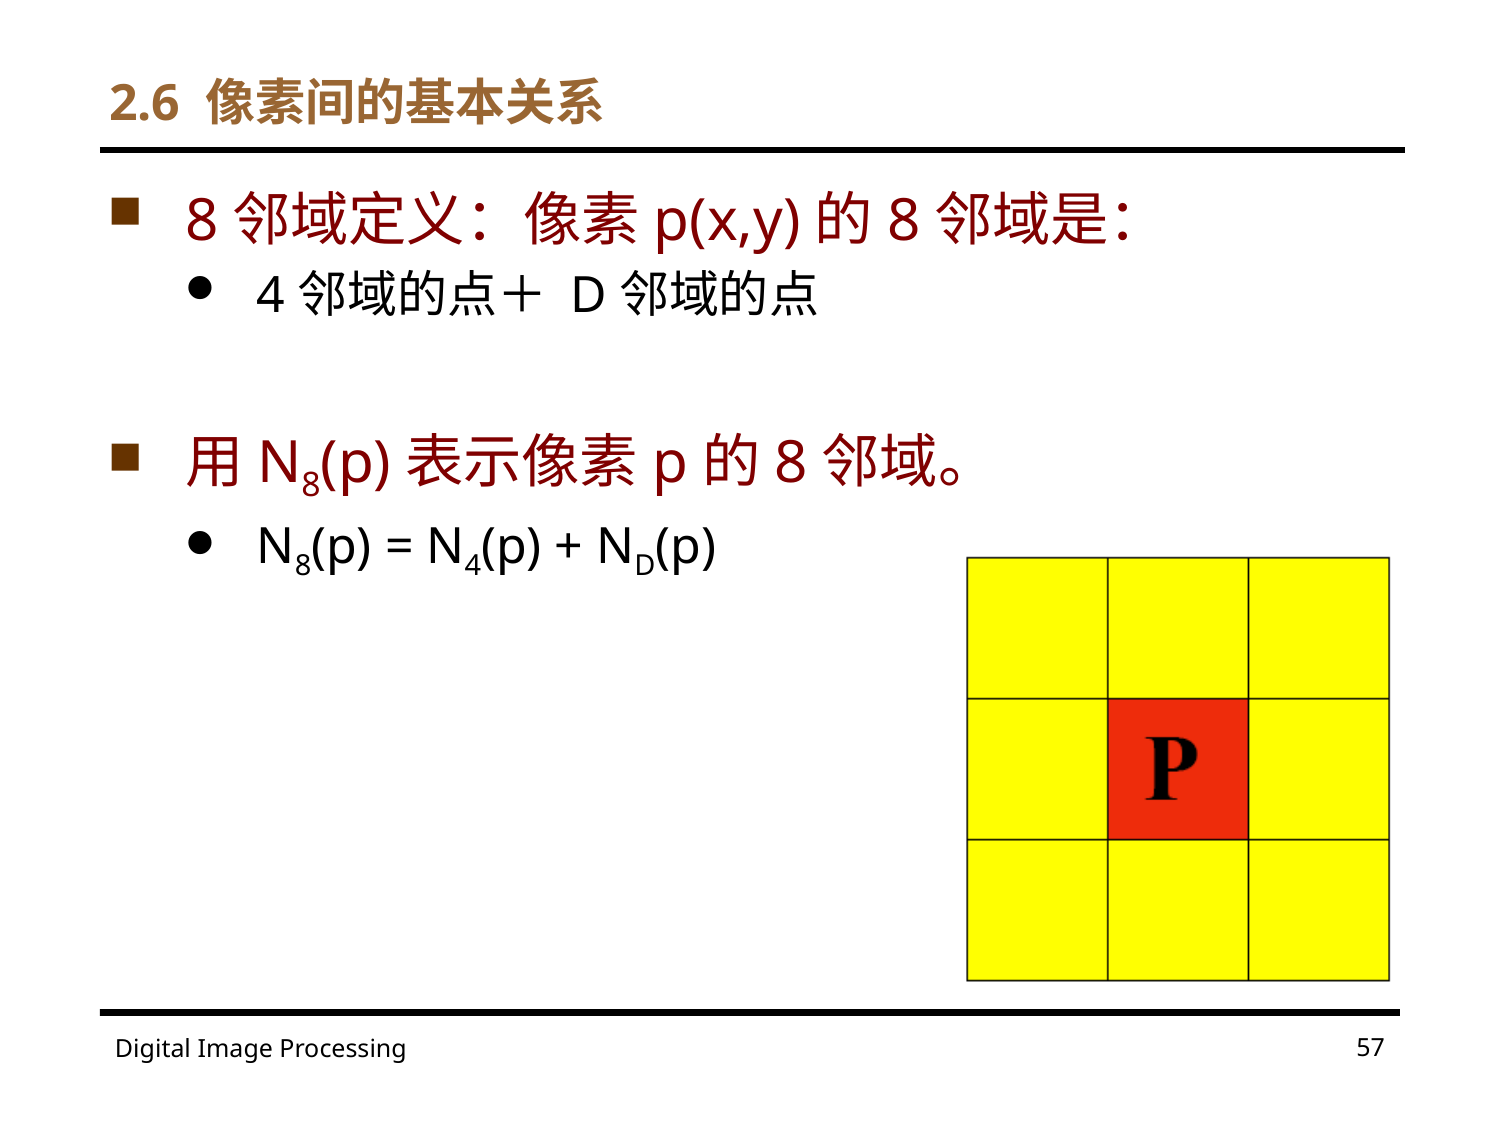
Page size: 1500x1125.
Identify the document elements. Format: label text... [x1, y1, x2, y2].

slide_number 57 [1074, 1024, 1400, 1103]
picture [961, 551, 1398, 988]
title 2.6 像素间的基本关系 [94, 50, 1407, 138]
slide_number Digital Image Processing [99, 1025, 488, 1104]
list 8邻域定义：像素p(x,y)的8邻域是： 4邻域的点＋ D邻域的点 用N8(p)表示像素p的8邻域。 N8(p) = N4(p) + ND(p) [92, 174, 1406, 988]
